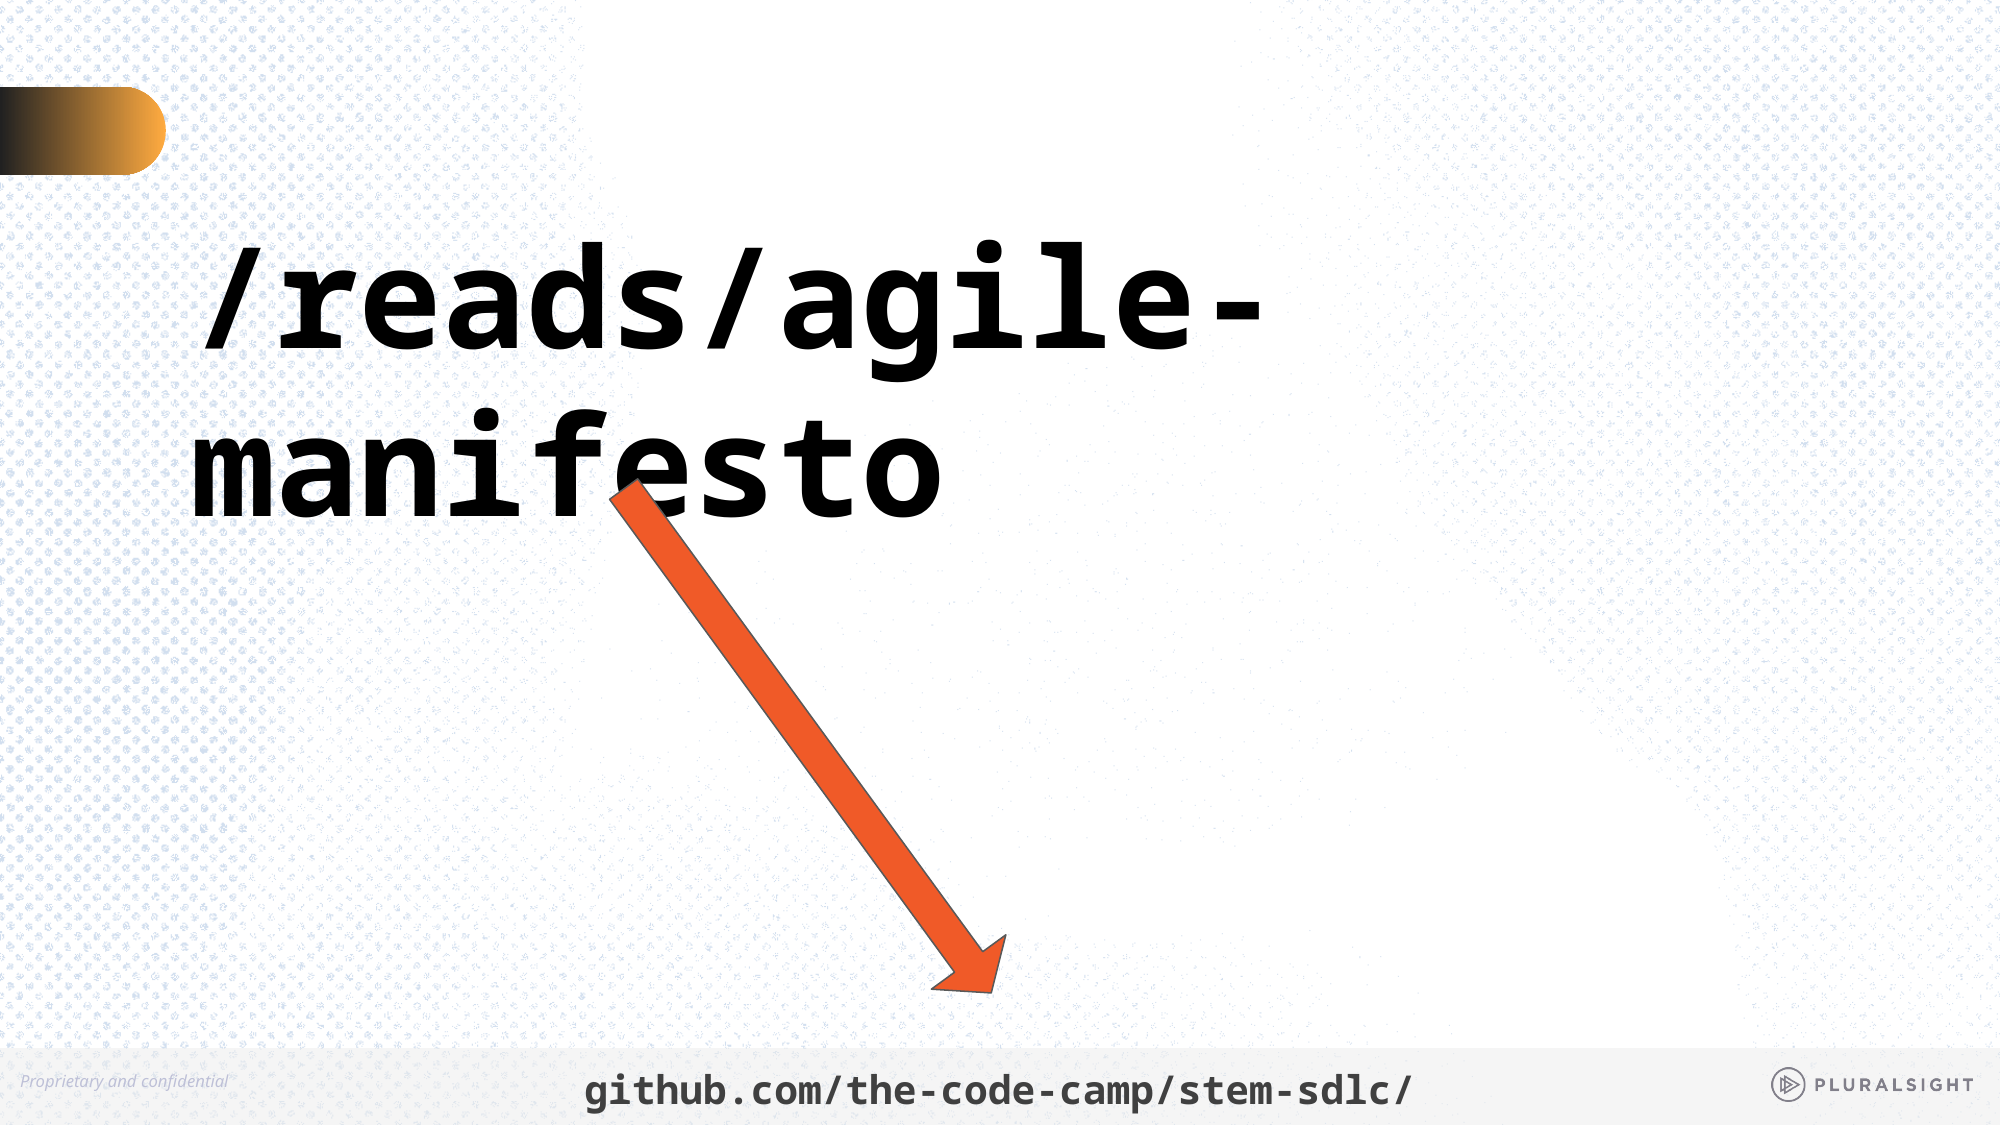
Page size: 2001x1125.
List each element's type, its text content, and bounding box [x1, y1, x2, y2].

text_box /reads/agile-manifesto [176, 201, 1937, 552]
text_box github.com/the-code-camp/stem-sdlc/ [0, 1048, 2000, 1125]
picture [0, 0, 2000, 1048]
text_box [609, 478, 1006, 993]
